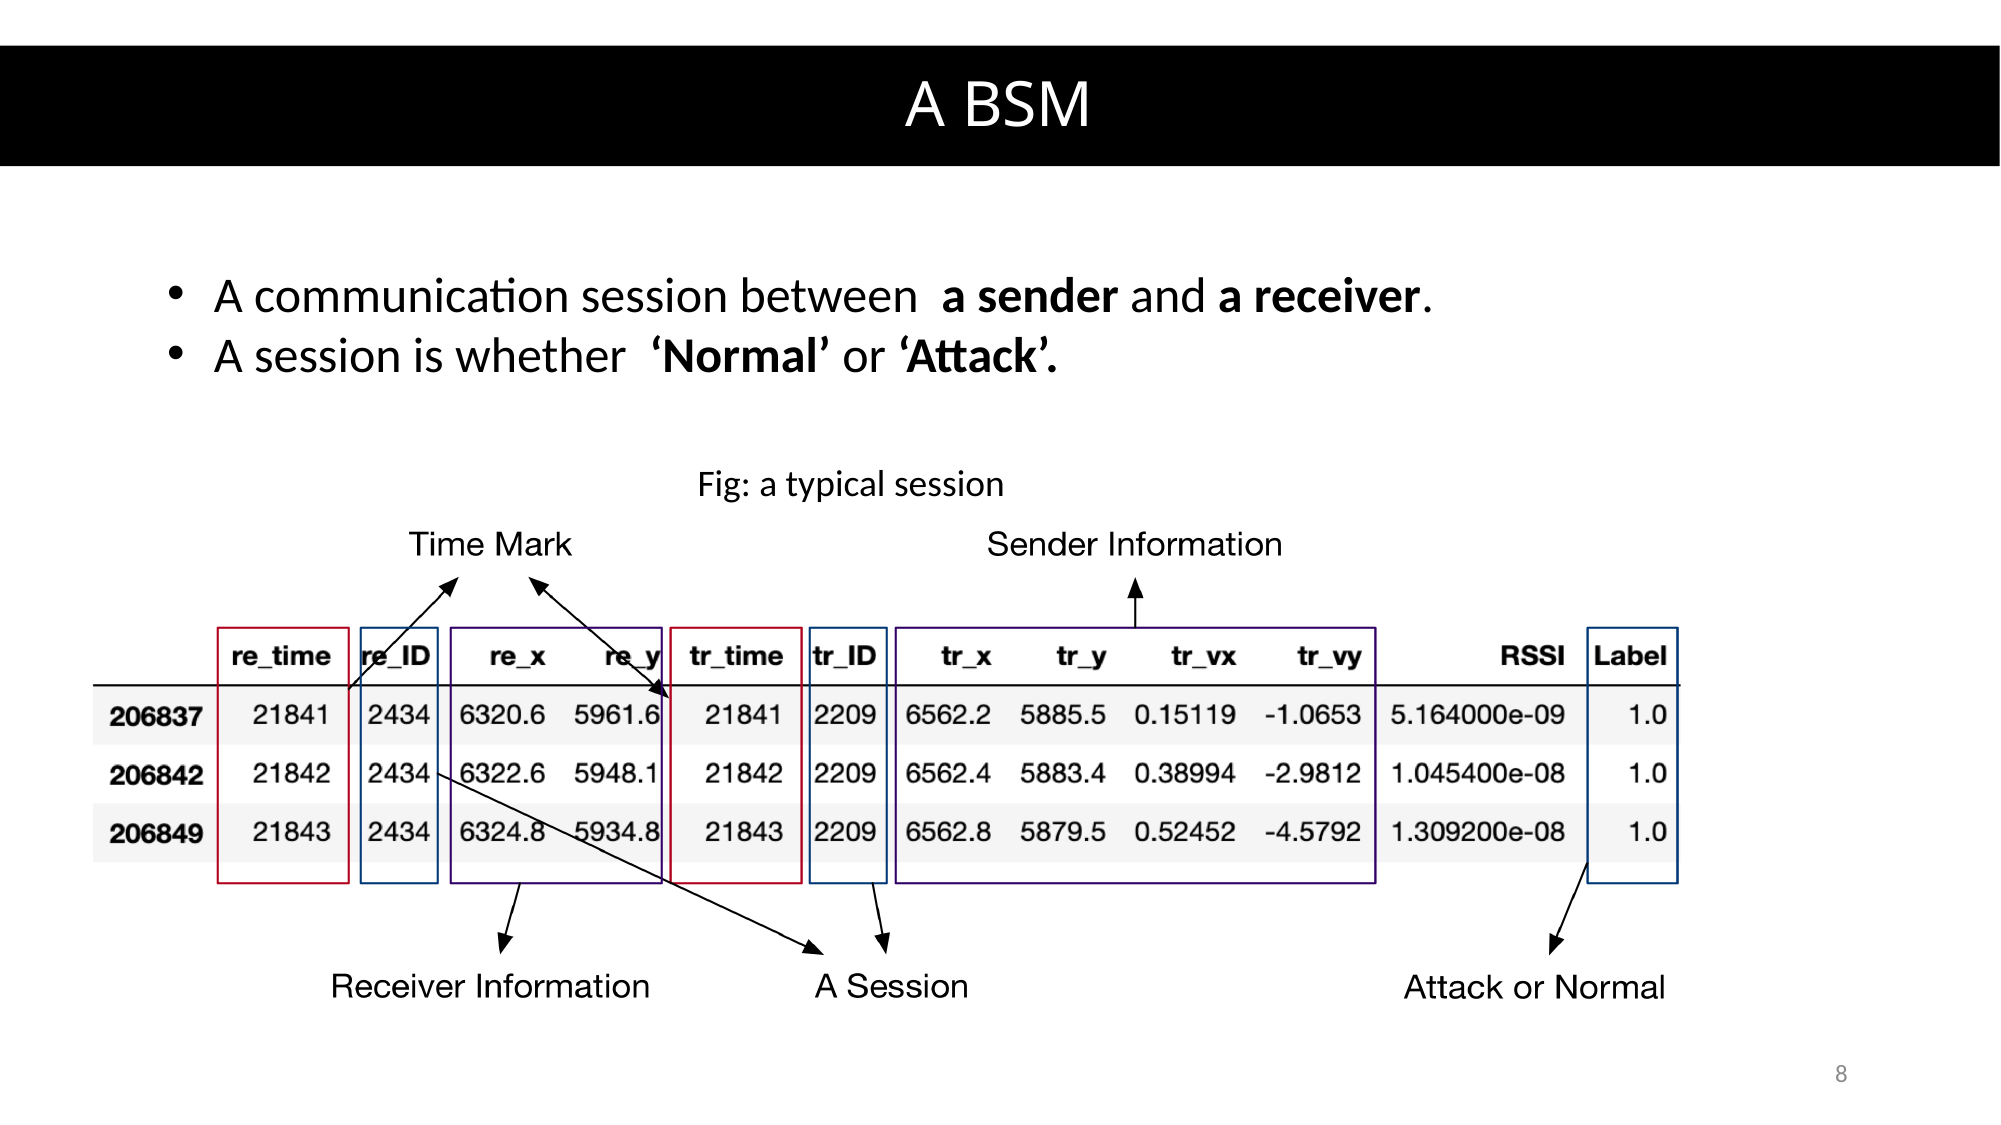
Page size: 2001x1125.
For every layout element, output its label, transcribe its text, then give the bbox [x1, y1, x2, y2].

text_box A communication session between a sender and a receiver. A session is whether ‘Normal’ or ‘Attack’. [152, 254, 1665, 450]
text_box Fig: a typical session [682, 451, 1101, 511]
picture [80, 511, 1704, 1019]
text_box 8 [1412, 1042, 1863, 1103]
text_box [0, 43, 2000, 168]
text_box A BSM [80, 45, 1920, 168]
